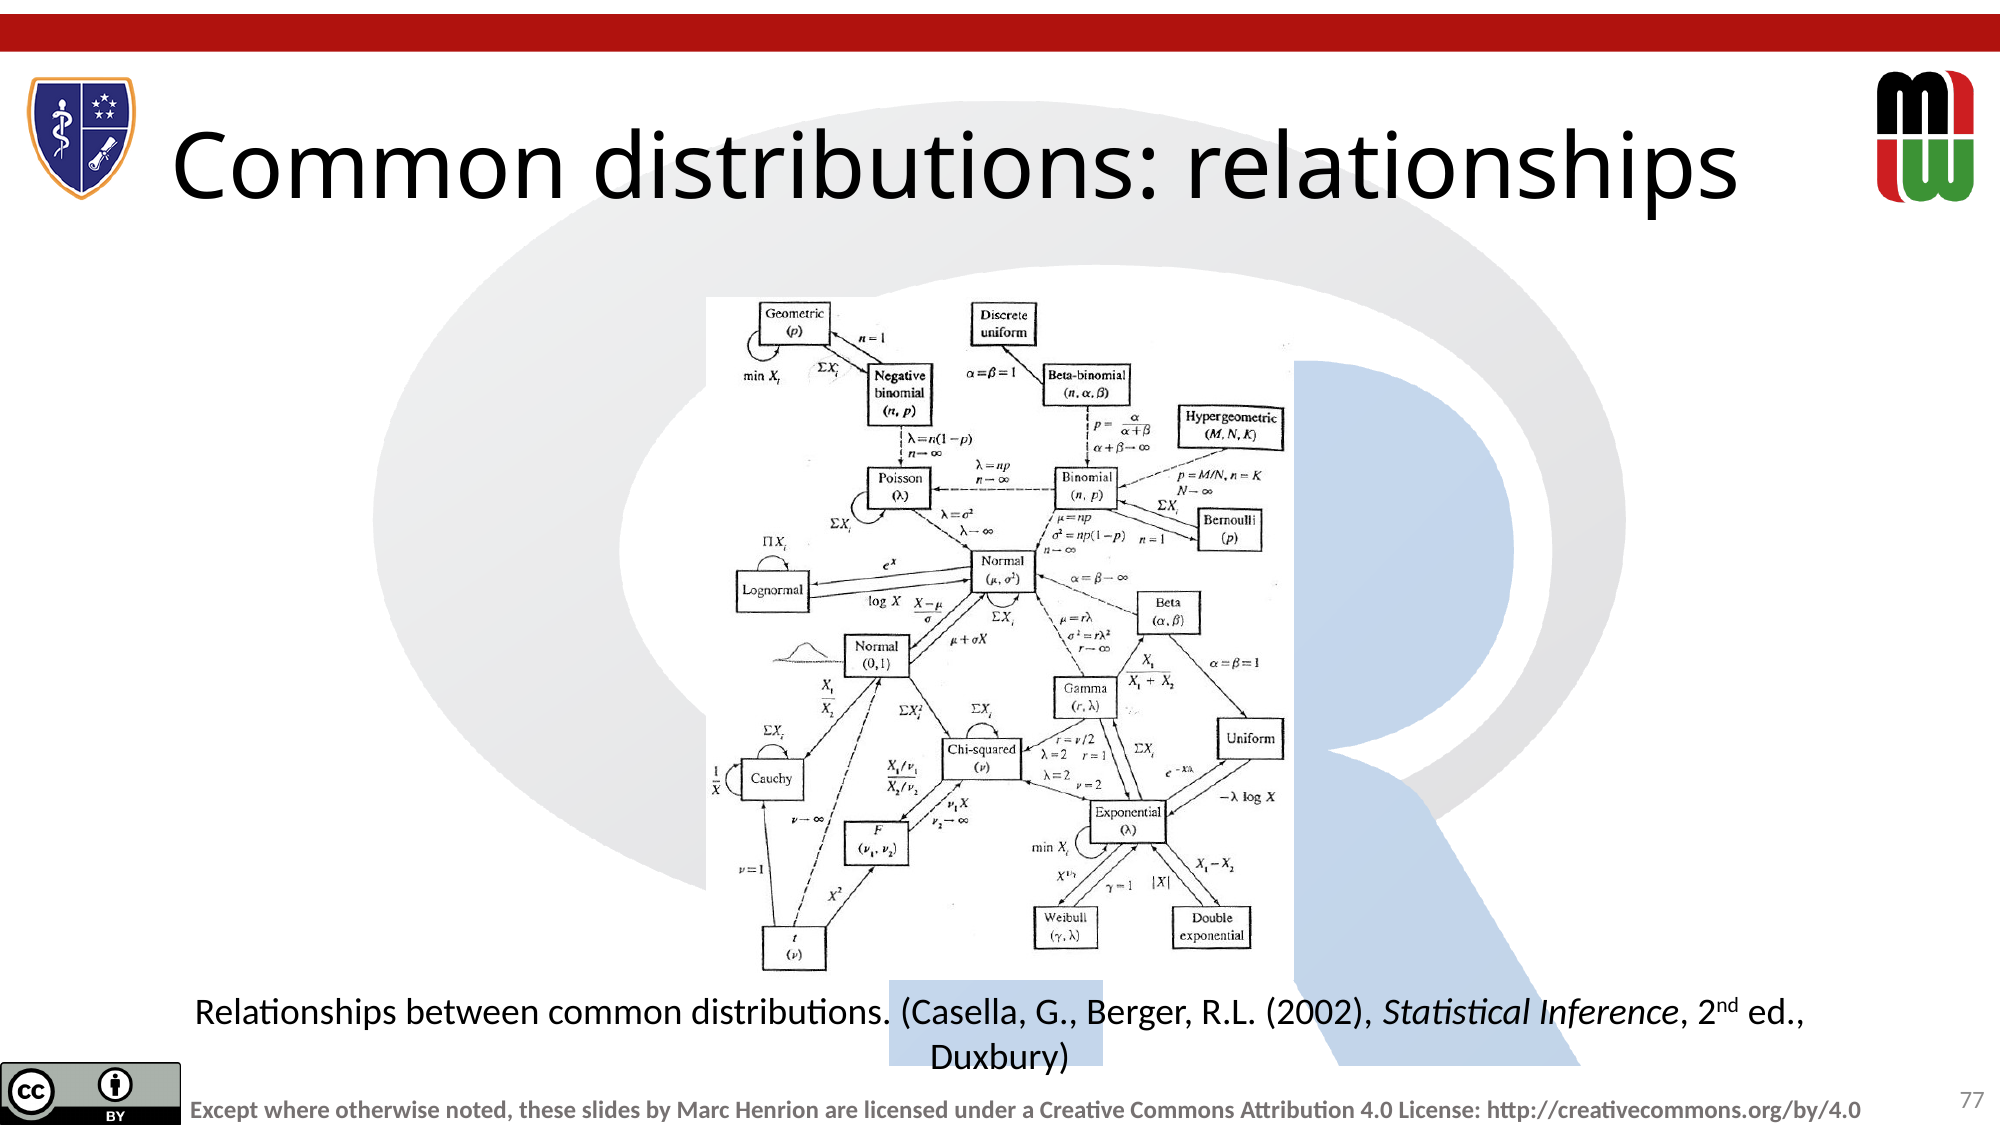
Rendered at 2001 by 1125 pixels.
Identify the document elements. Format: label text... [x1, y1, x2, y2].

picture [706, 297, 1294, 980]
title Common distributions: relationships [155, 59, 1851, 278]
slide_number 77 [1550, 1073, 2000, 1125]
picture [0, 1062, 181, 1125]
text_box Relationships between common distributions. (Casella, G., Berger, R.L. (2002), Statistical Inference, 2nd ed., Duxbury) [137, 979, 1863, 1063]
picture [0, 53, 161, 215]
